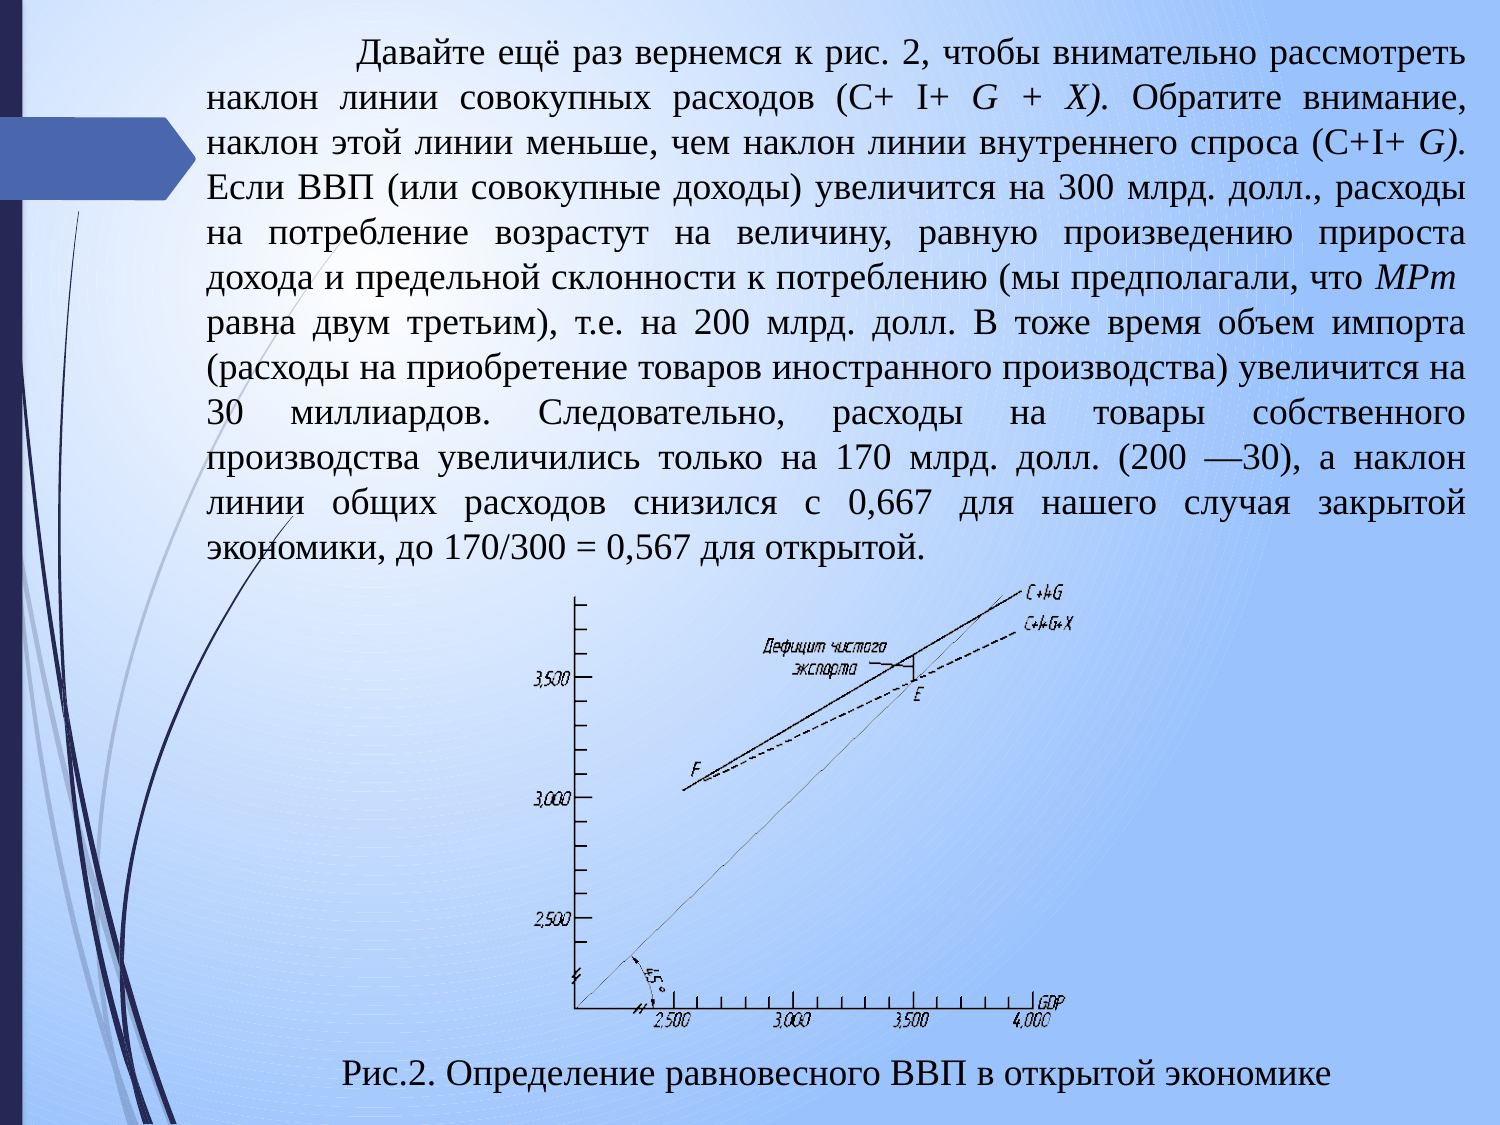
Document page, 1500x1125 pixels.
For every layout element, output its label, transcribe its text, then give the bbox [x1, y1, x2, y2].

list Давайте ещё раз вернемся к рис. 2, чтобы внимательно рассмотреть наклон линии совокупных расходов (С+ I+ G + X). Обратите внимание, наклон этой линии меньше, чем наклон линии внутреннего спроса (С+I+ G). Если ВВП (или совокупные доходы) увеличится на 300 млрд. долл., расходы на потребление возрастут на величину, равную произведению прироста дохода и предельной склонности к потреблению (мы предполагали, что МРт равна двум третьим), т.е. на 200 млрд. долл. В тоже время объем импорта (расходы на приобретение товаров иностранного производства) увеличится на 30 миллиардов. Следовательно, расходы на товары собственного производства увеличились только на 170 млрд. долл. (200 —30), а наклон линии общих расходов снизился с 0,667 для нашего случая закрытой экономики, до 170/300 = 0,567 для открытой. Рис.2. Определение равновесного ВВП в открытой экономике [41, 19, 1483, 1125]
picture [525, 583, 1093, 1036]
